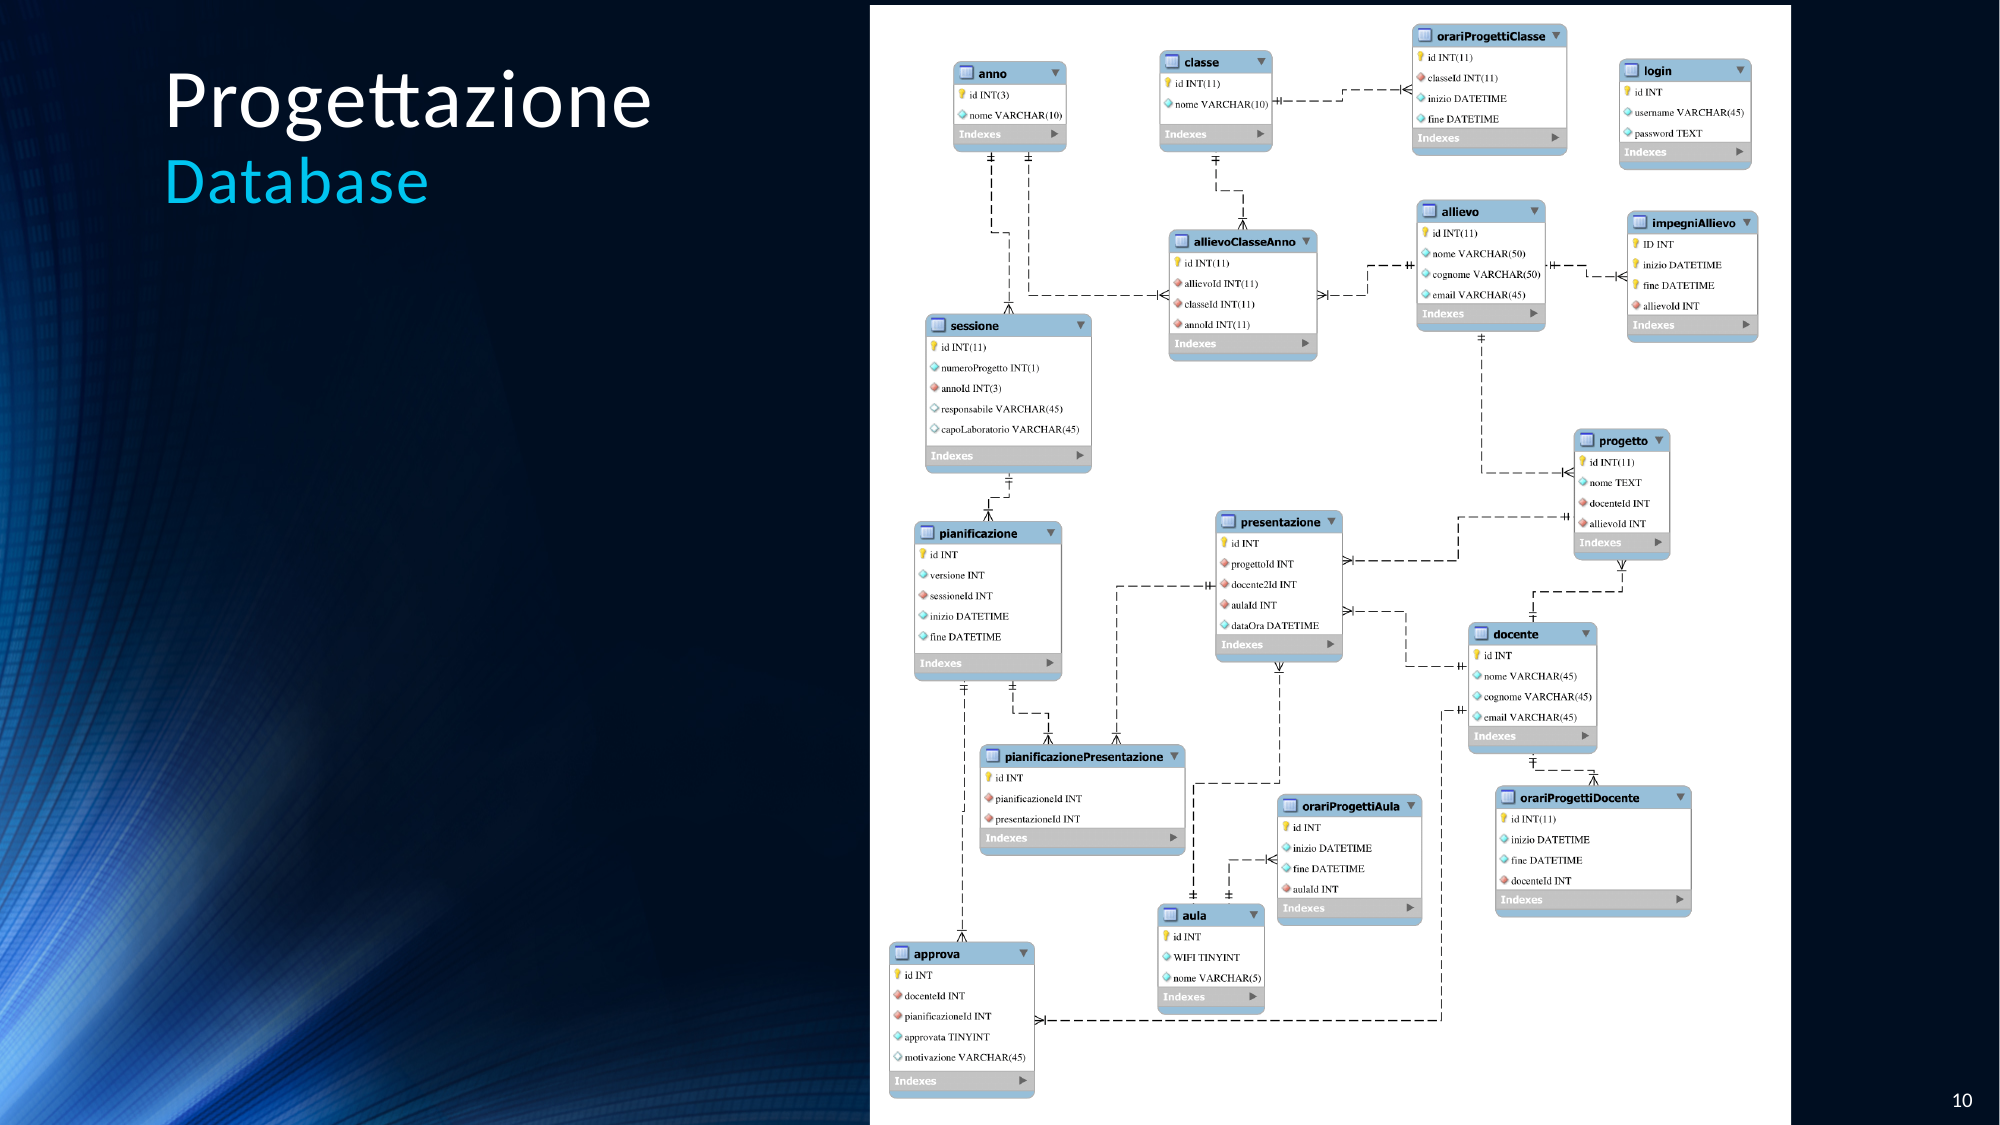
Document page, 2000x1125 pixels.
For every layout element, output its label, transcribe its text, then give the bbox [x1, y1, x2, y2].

slide_number 10 [1850, 1076, 1988, 1122]
picture [0, 0, 2000, 1125]
title Progettazione Database [149, 0, 1650, 225]
